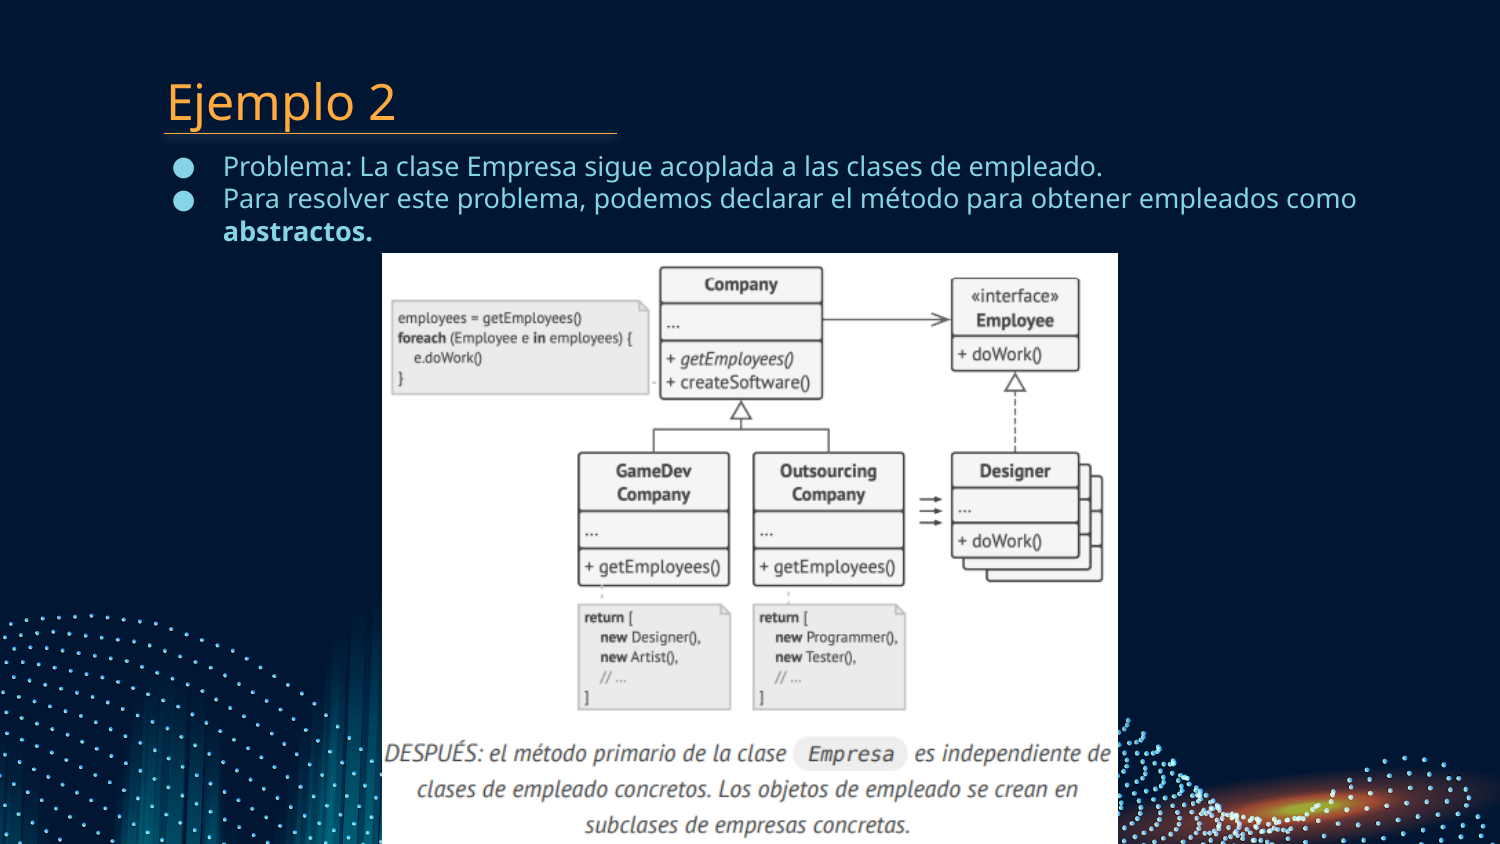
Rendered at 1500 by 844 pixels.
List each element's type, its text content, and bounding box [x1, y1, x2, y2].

title Ejemplo 2 [150, 55, 1437, 228]
text_box Problema: La clase Empresa sigue acoplada a las clases de empleado. Para resolver este problema, podemos declarar el método para obtener empleados como abstractos. [132, 134, 1428, 278]
picture [161, 805, 167, 816]
picture [0, 0, 1500, 844]
